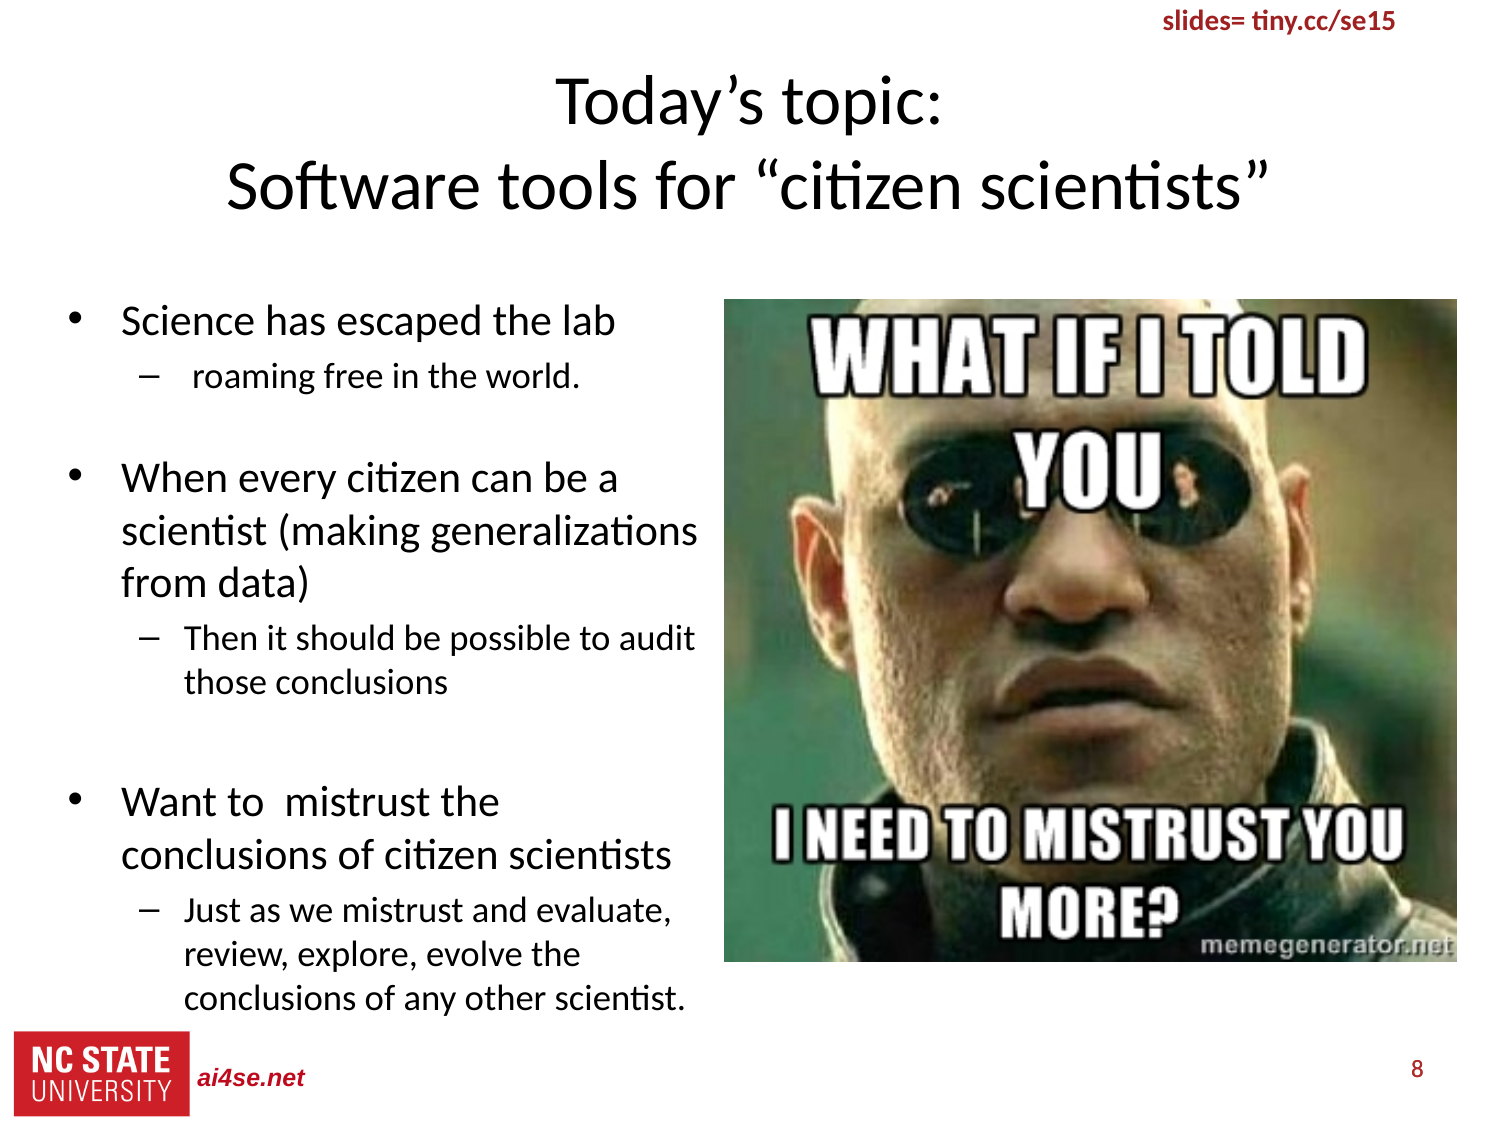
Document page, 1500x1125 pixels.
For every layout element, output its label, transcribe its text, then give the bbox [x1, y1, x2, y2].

picture [724, 298, 1458, 962]
title Today’s topic: Software tools for “citizen scientists” [75, 45, 1425, 233]
list Science has escaped the lab roaming free in the world. When every citizen can be a scientist (making generalizations from data) Then it should be possible to audit those conclusions Want to mistrust the conclusions of citizen scientists Just as we mistrust and evaluate, review, explore, evolve the conclusions of any other scientist. [52, 283, 728, 1027]
picture [13, 1030, 191, 1118]
